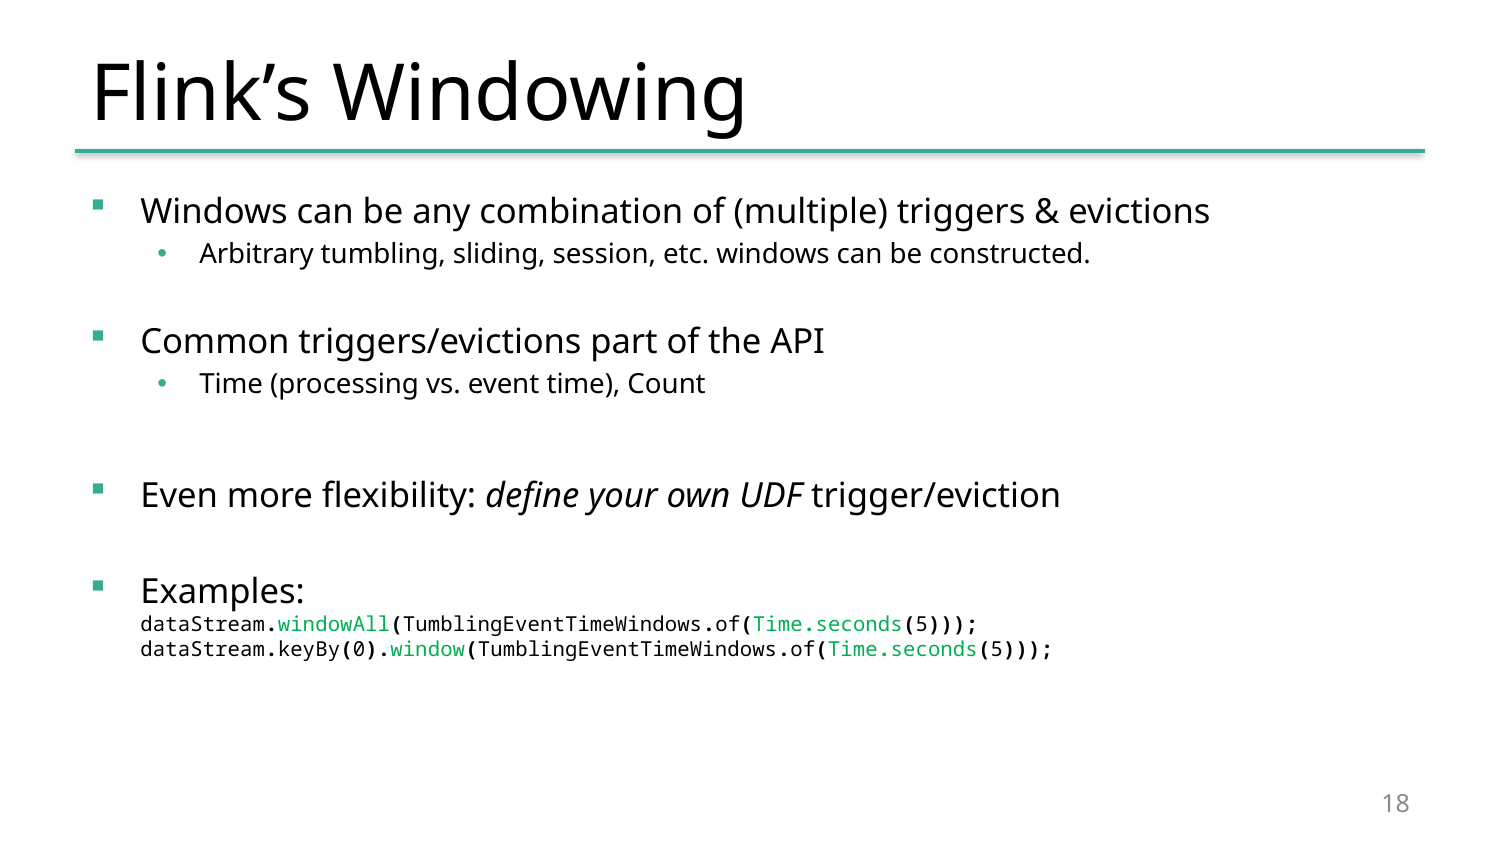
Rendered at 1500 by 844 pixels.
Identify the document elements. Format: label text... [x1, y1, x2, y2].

list Windows can be any combination of (multiple) triggers & evictions Arbitrary tumbling, sliding, session, etc. windows can be constructed. Common triggers/evictions part of the API Time (processing vs. event time), Count Even more flexibility: define your own UDF trigger/eviction Examples: dataStream.windowAll(TumblingEventTimeWindows.of(Time.seconds(5))); dataStream.keyBy(0).window(TumblingEventTimeWindows.of(Time.seconds(5))); [75, 181, 1425, 754]
title Flink’s Windowing [75, 33, 1302, 145]
slide_number 18 [1074, 782, 1425, 827]
